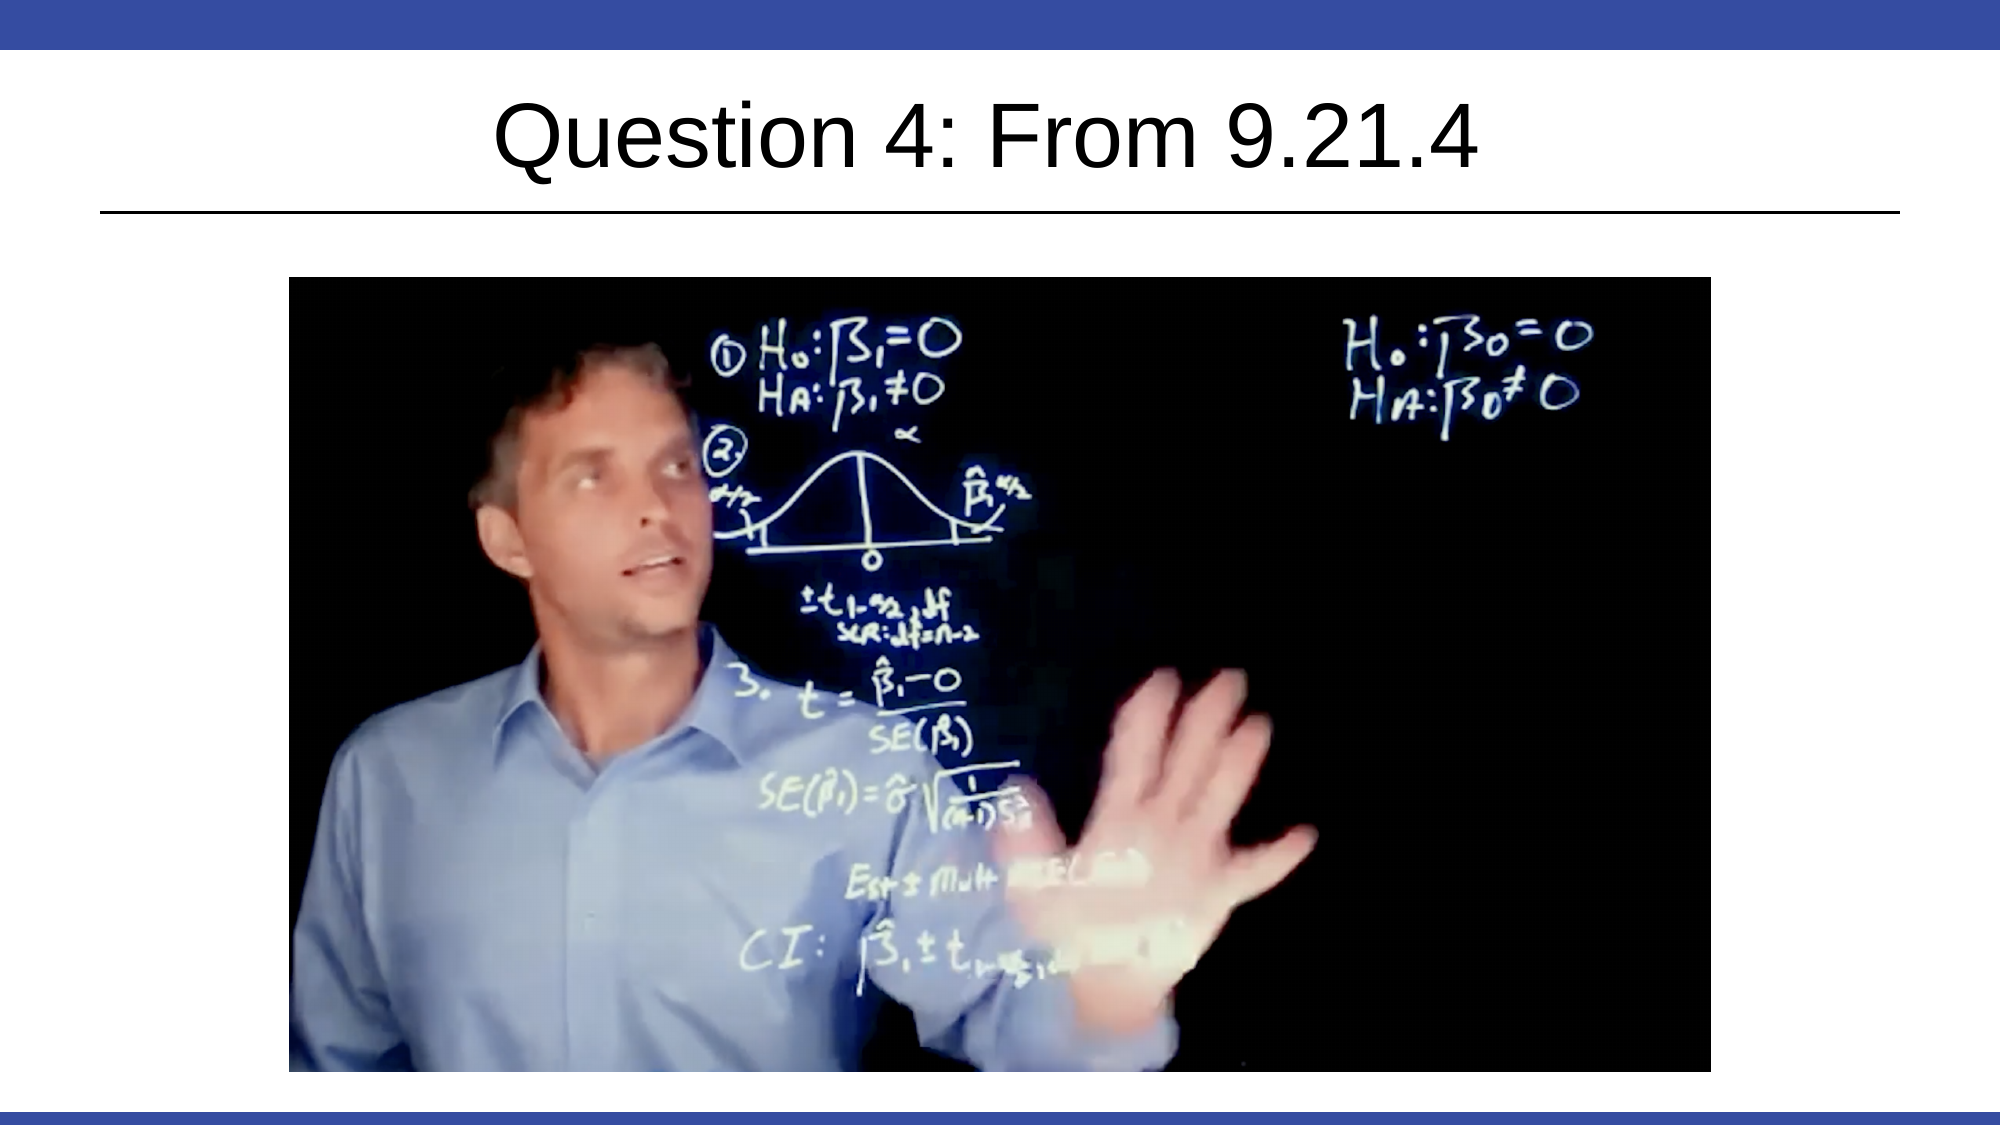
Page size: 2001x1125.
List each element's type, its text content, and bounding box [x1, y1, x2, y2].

picture [288, 276, 1711, 1072]
title Question 4: From 9.21.4 [99, 37, 1900, 225]
